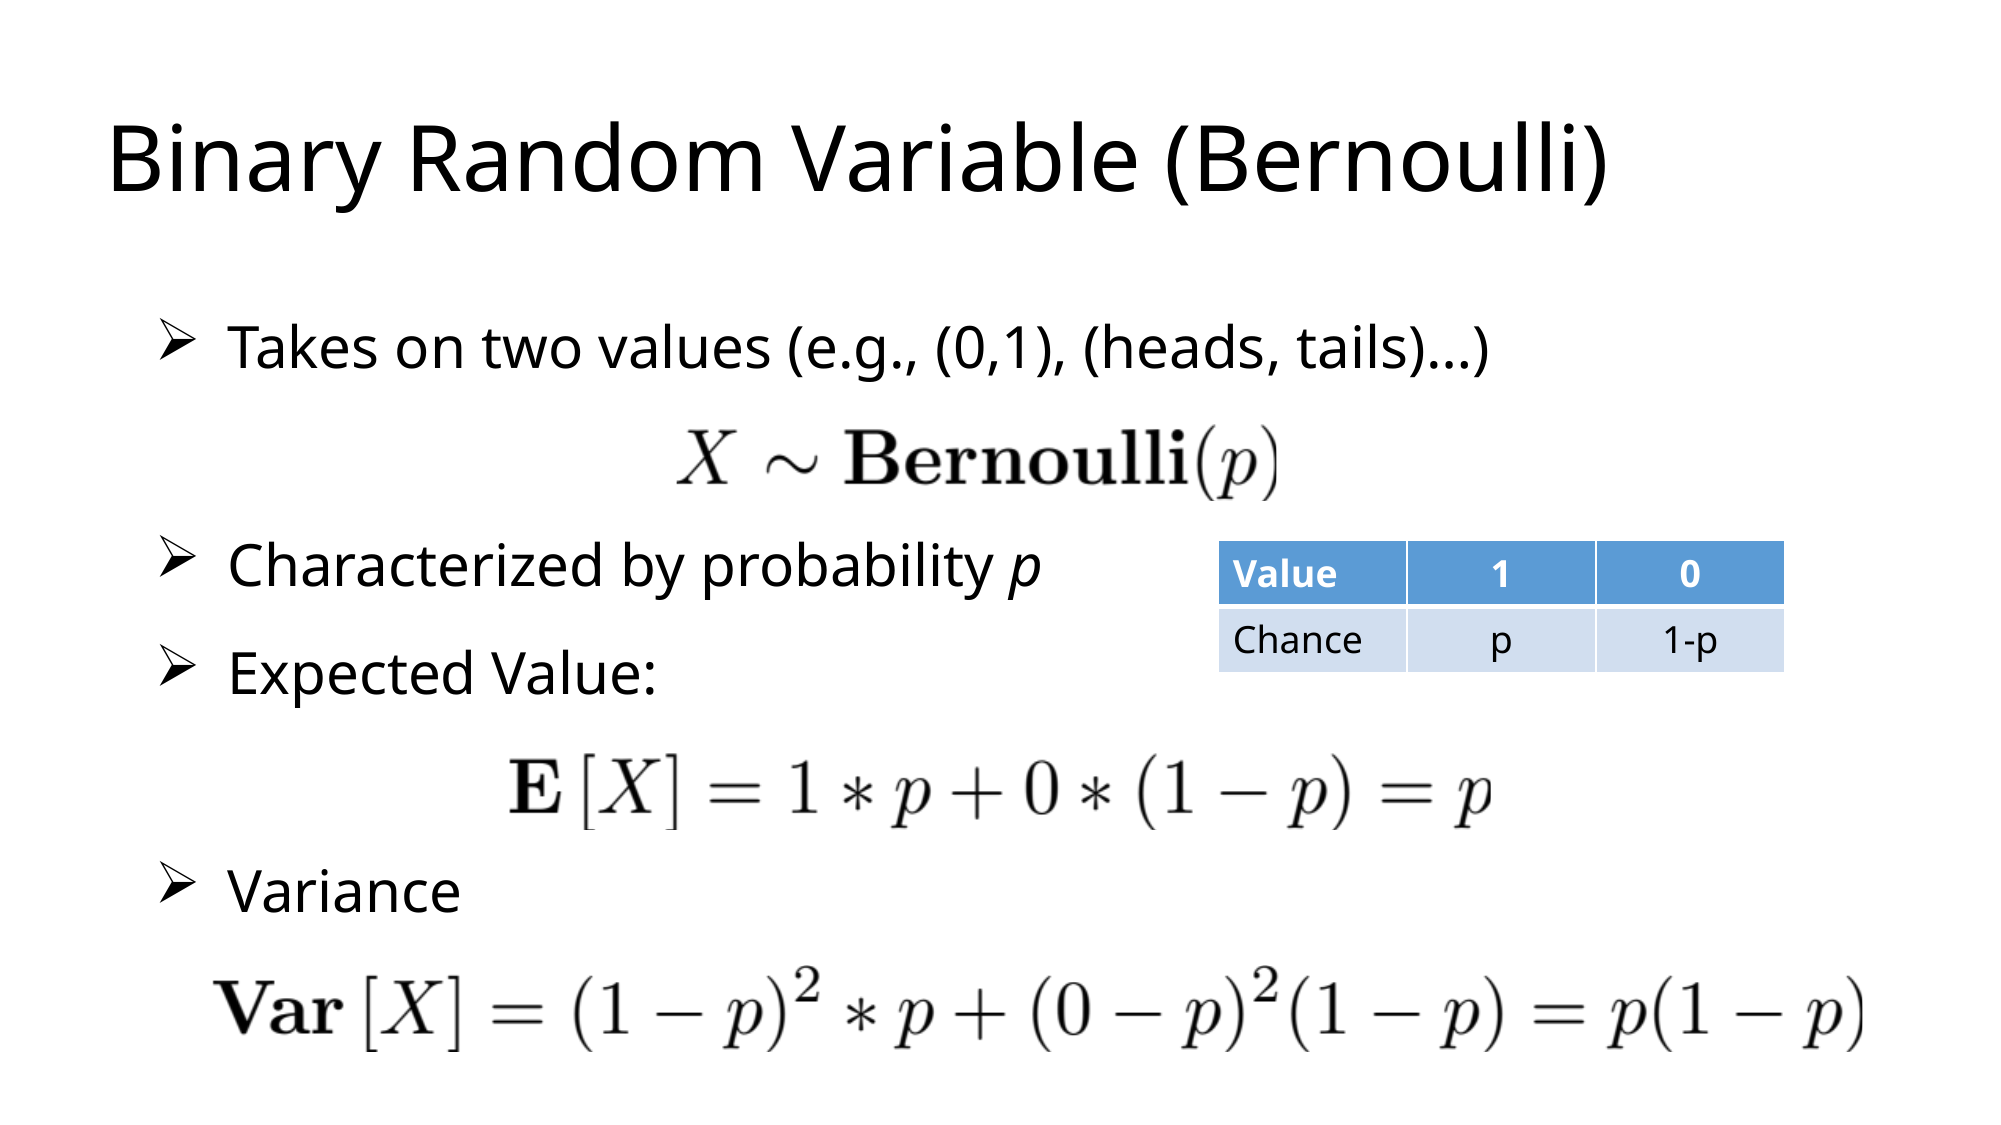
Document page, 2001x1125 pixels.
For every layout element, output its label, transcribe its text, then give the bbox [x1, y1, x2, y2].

table_cell Chance [1219, 609, 1406, 672]
table_header 0 [1597, 541, 1784, 604]
picture [212, 965, 1863, 1052]
table_cell p [1408, 609, 1595, 672]
picture [676, 423, 1277, 501]
table_cell 1-p [1597, 609, 1784, 672]
table_header 1 [1408, 541, 1595, 604]
picture [509, 752, 1491, 830]
table_header Value [1219, 541, 1406, 604]
title Binary Random Variable (Bernoulli) [90, 52, 1863, 271]
list Takes on two values (e.g., (0,1), (heads, tails)…) Characterized by probability p Expected Value: Variance [137, 310, 1863, 1014]
